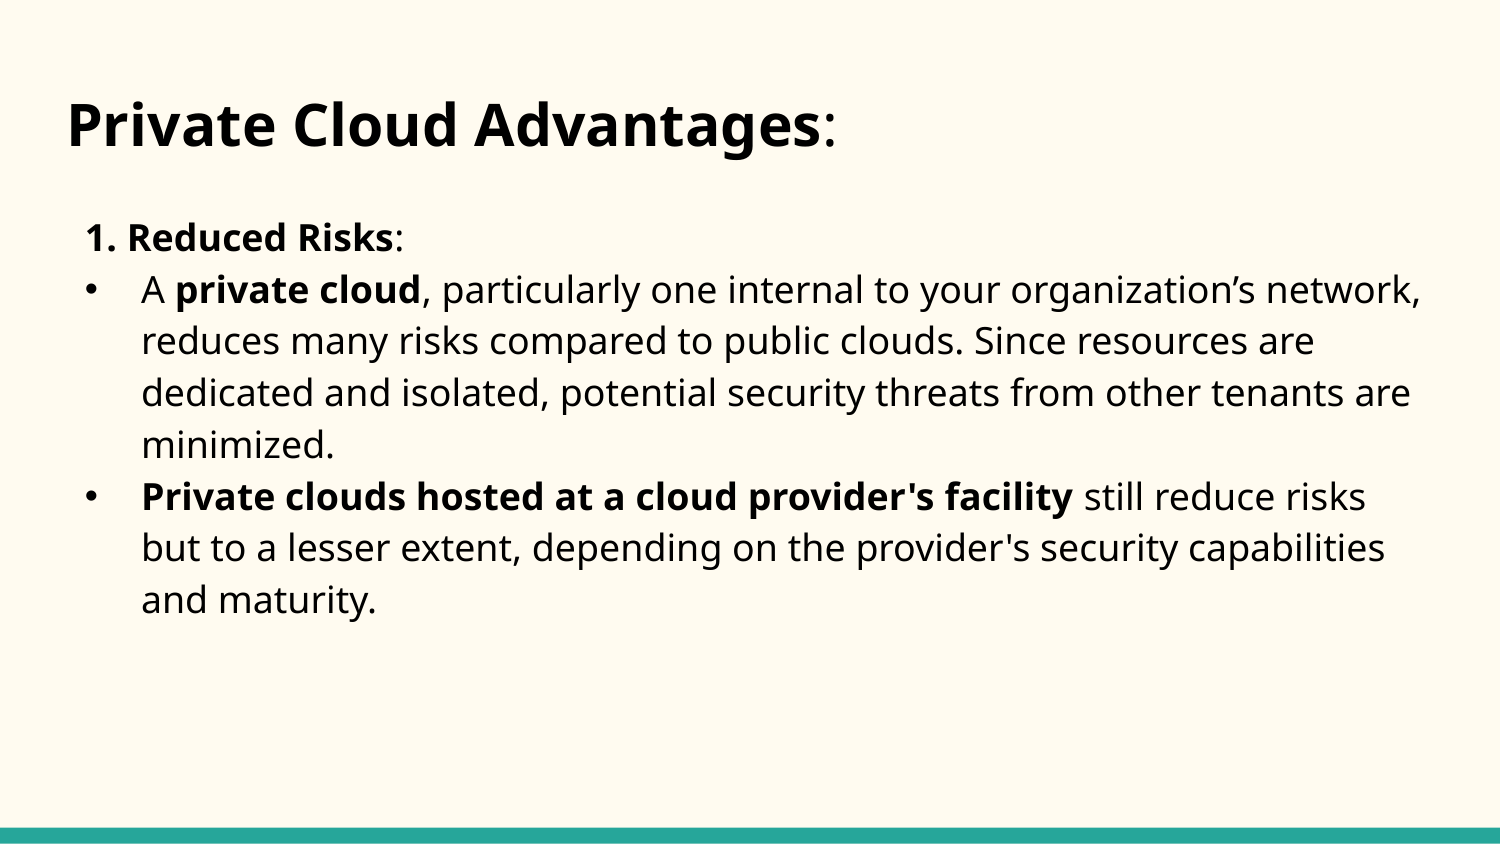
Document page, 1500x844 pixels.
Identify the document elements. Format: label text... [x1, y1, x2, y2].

title Private Cloud Advantages: [51, 72, 1449, 174]
list 1. Reduced Risks: A private cloud, particularly one internal to your organization’s network, reduces many risks compared to public clouds. Since resources are dedicated and isolated, potential security threats from other tenants are minimized. Private clouds hosted at a cloud provider's facility still reduce risks but to a lesser extent, depending on the provider's security capabilities and maturity. [51, 192, 1449, 750]
